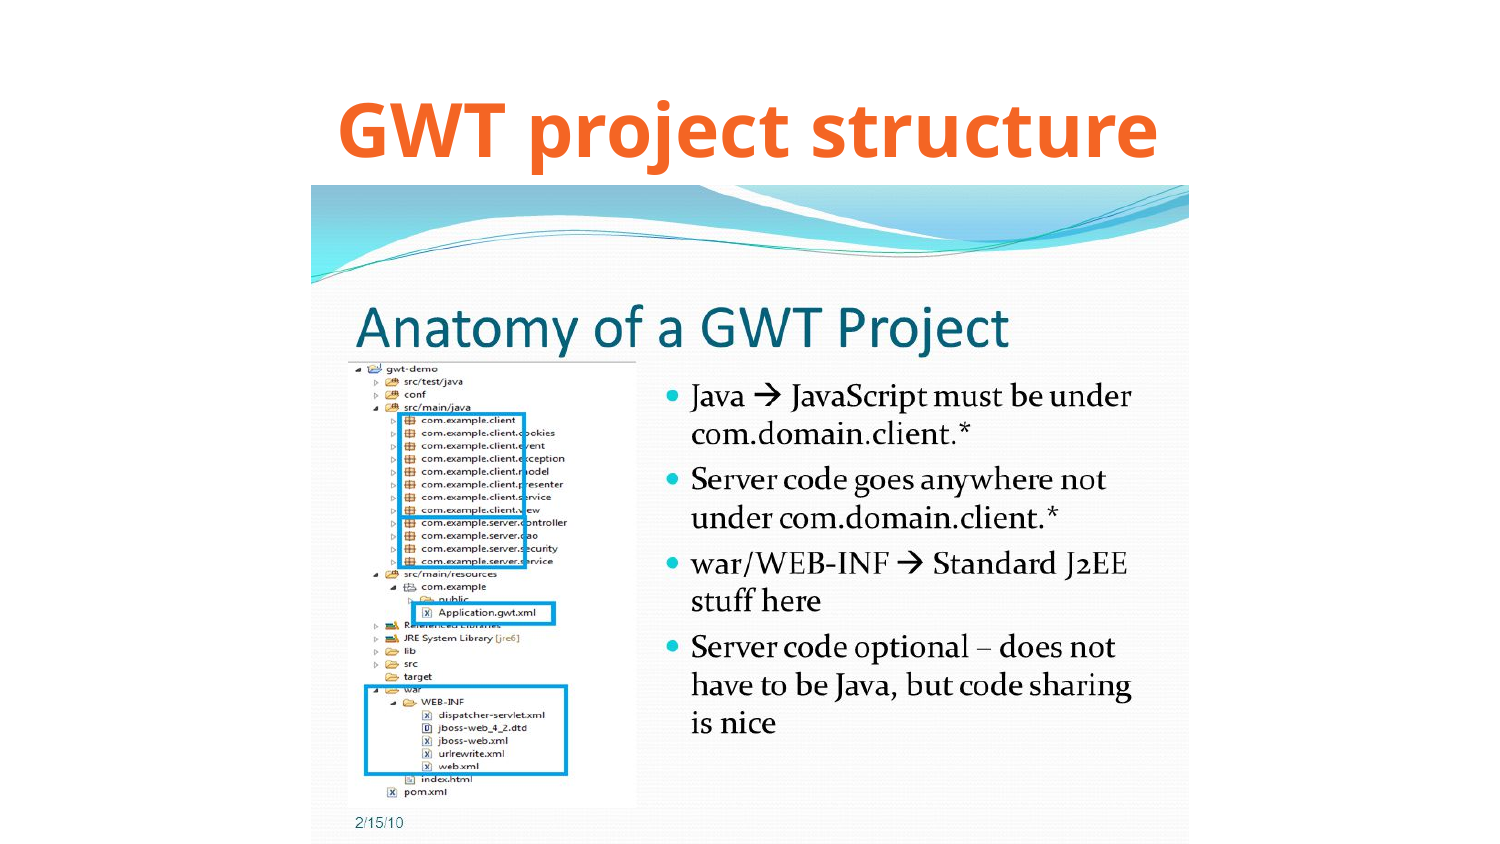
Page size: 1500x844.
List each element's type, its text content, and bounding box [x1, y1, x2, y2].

title GWT project structure [49, 67, 1448, 173]
picture [310, 185, 1190, 844]
